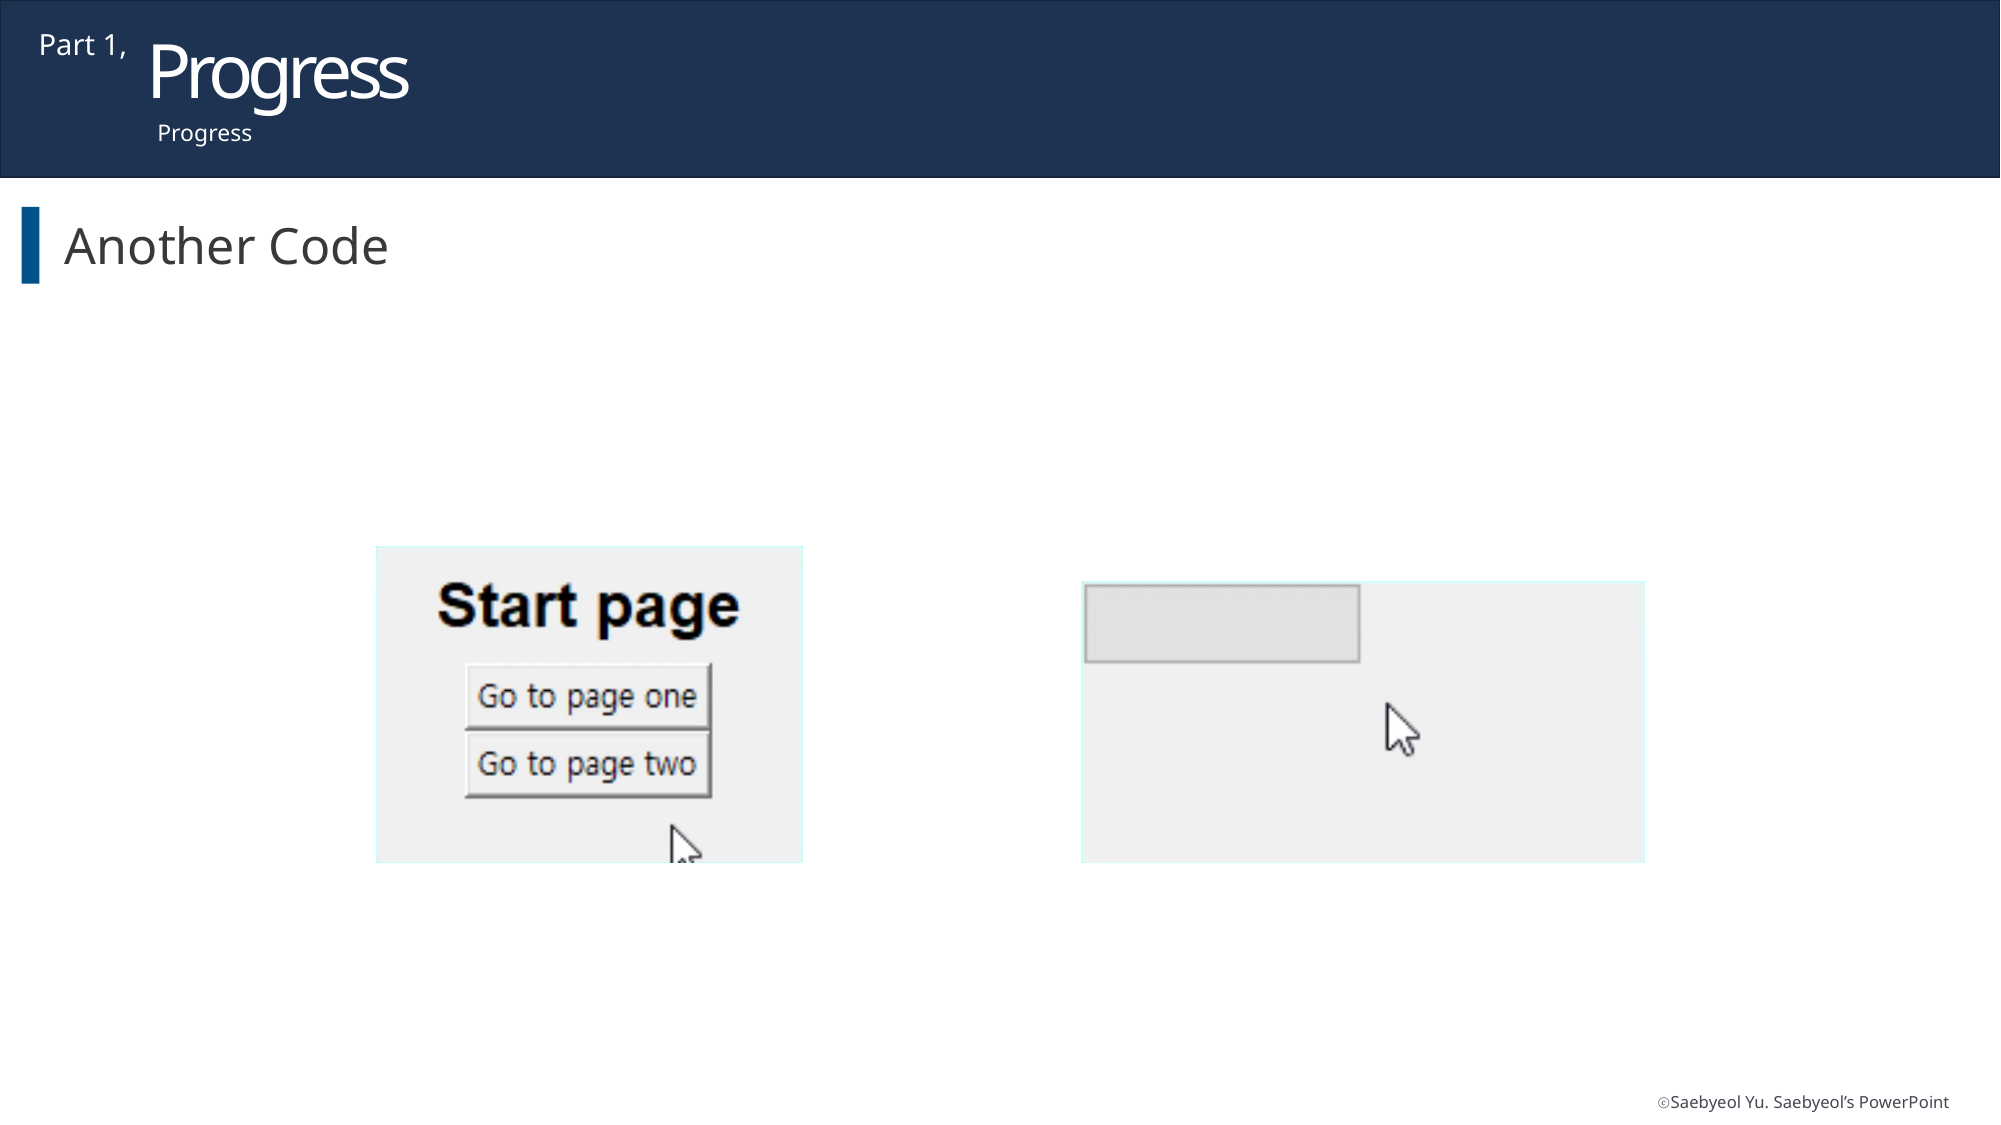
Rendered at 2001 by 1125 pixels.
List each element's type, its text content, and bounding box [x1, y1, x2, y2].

text_box [0, 0, 2000, 178]
text_box Progress [142, 110, 268, 154]
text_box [375, 545, 803, 864]
text_box Progress [131, 16, 428, 122]
text_box [21, 206, 40, 285]
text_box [1080, 580, 1646, 863]
text_box Another Code [50, 207, 405, 283]
text_box Part 1, [23, 19, 150, 69]
